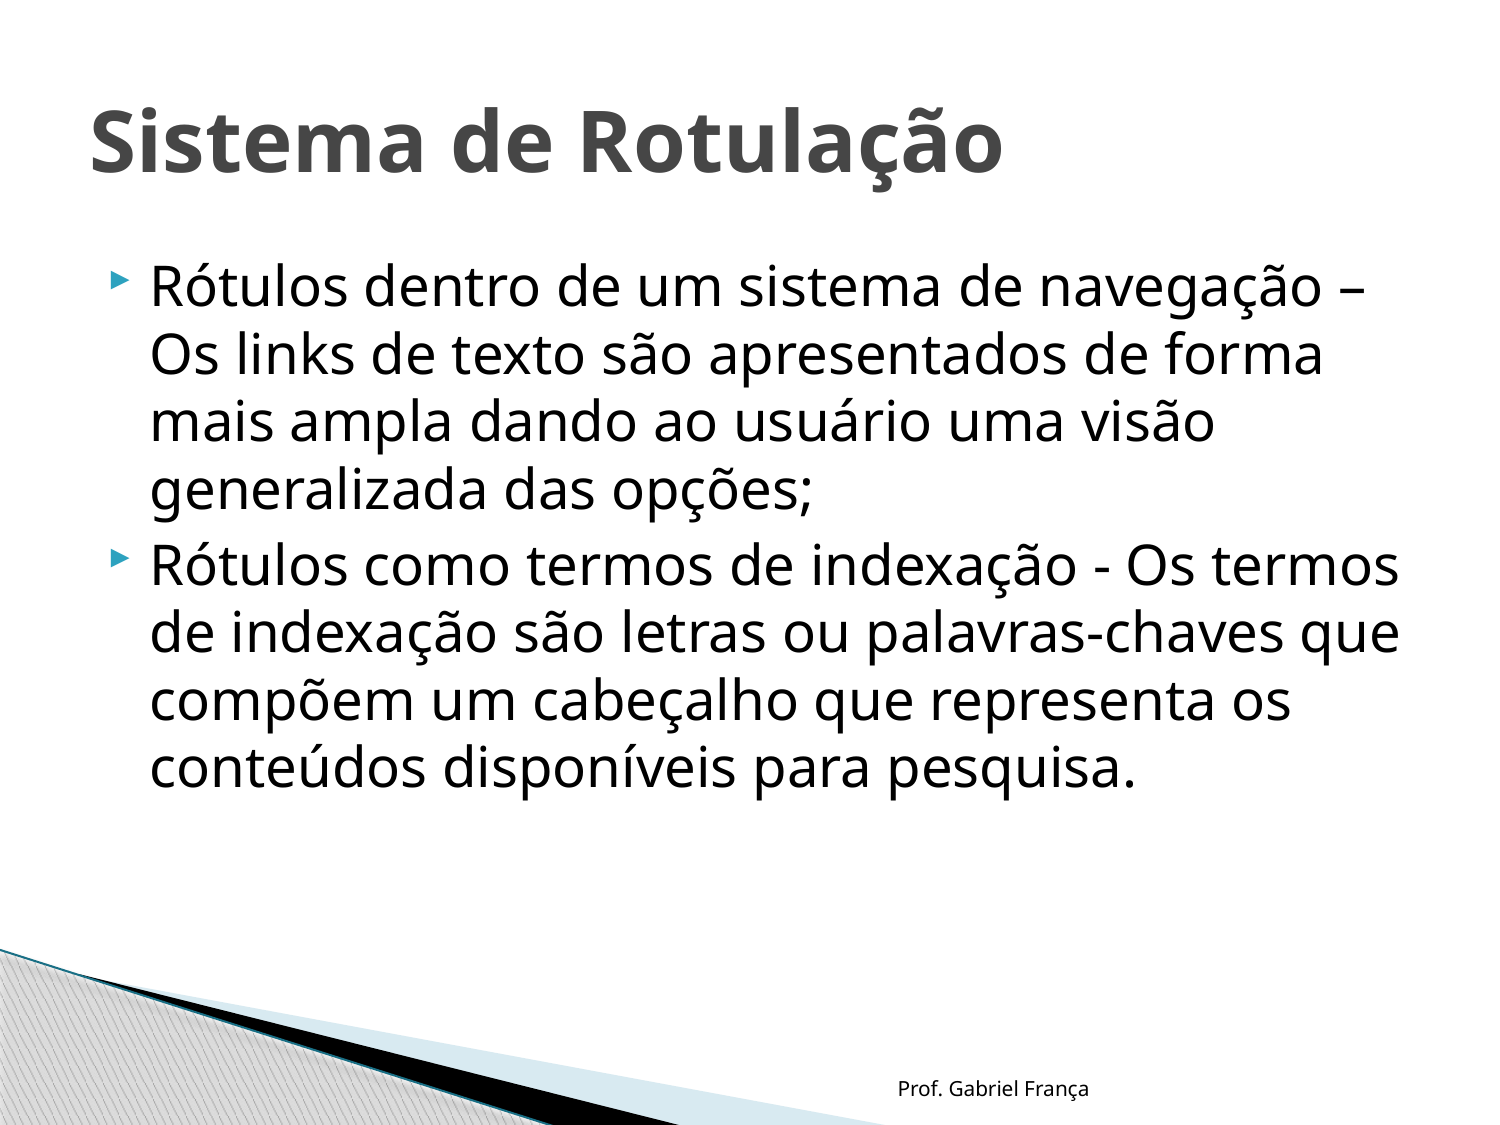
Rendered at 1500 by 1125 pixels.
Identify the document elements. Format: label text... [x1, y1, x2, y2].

list Rótulos dentro de um sistema de navegação – Os links de texto são apresentados de forma mais ampla dando ao usuário uma visão generalizada das opções; Rótulos como termos de indexação - Os termos de indexação são letras ou palavras-chaves que compõem um cabeçalho que representa os conteúdos disponíveis para pesquisa. [75, 243, 1425, 986]
title Sistema de Rotulação [75, 45, 1425, 233]
footer Prof. Gabriel França [718, 1051, 1105, 1112]
